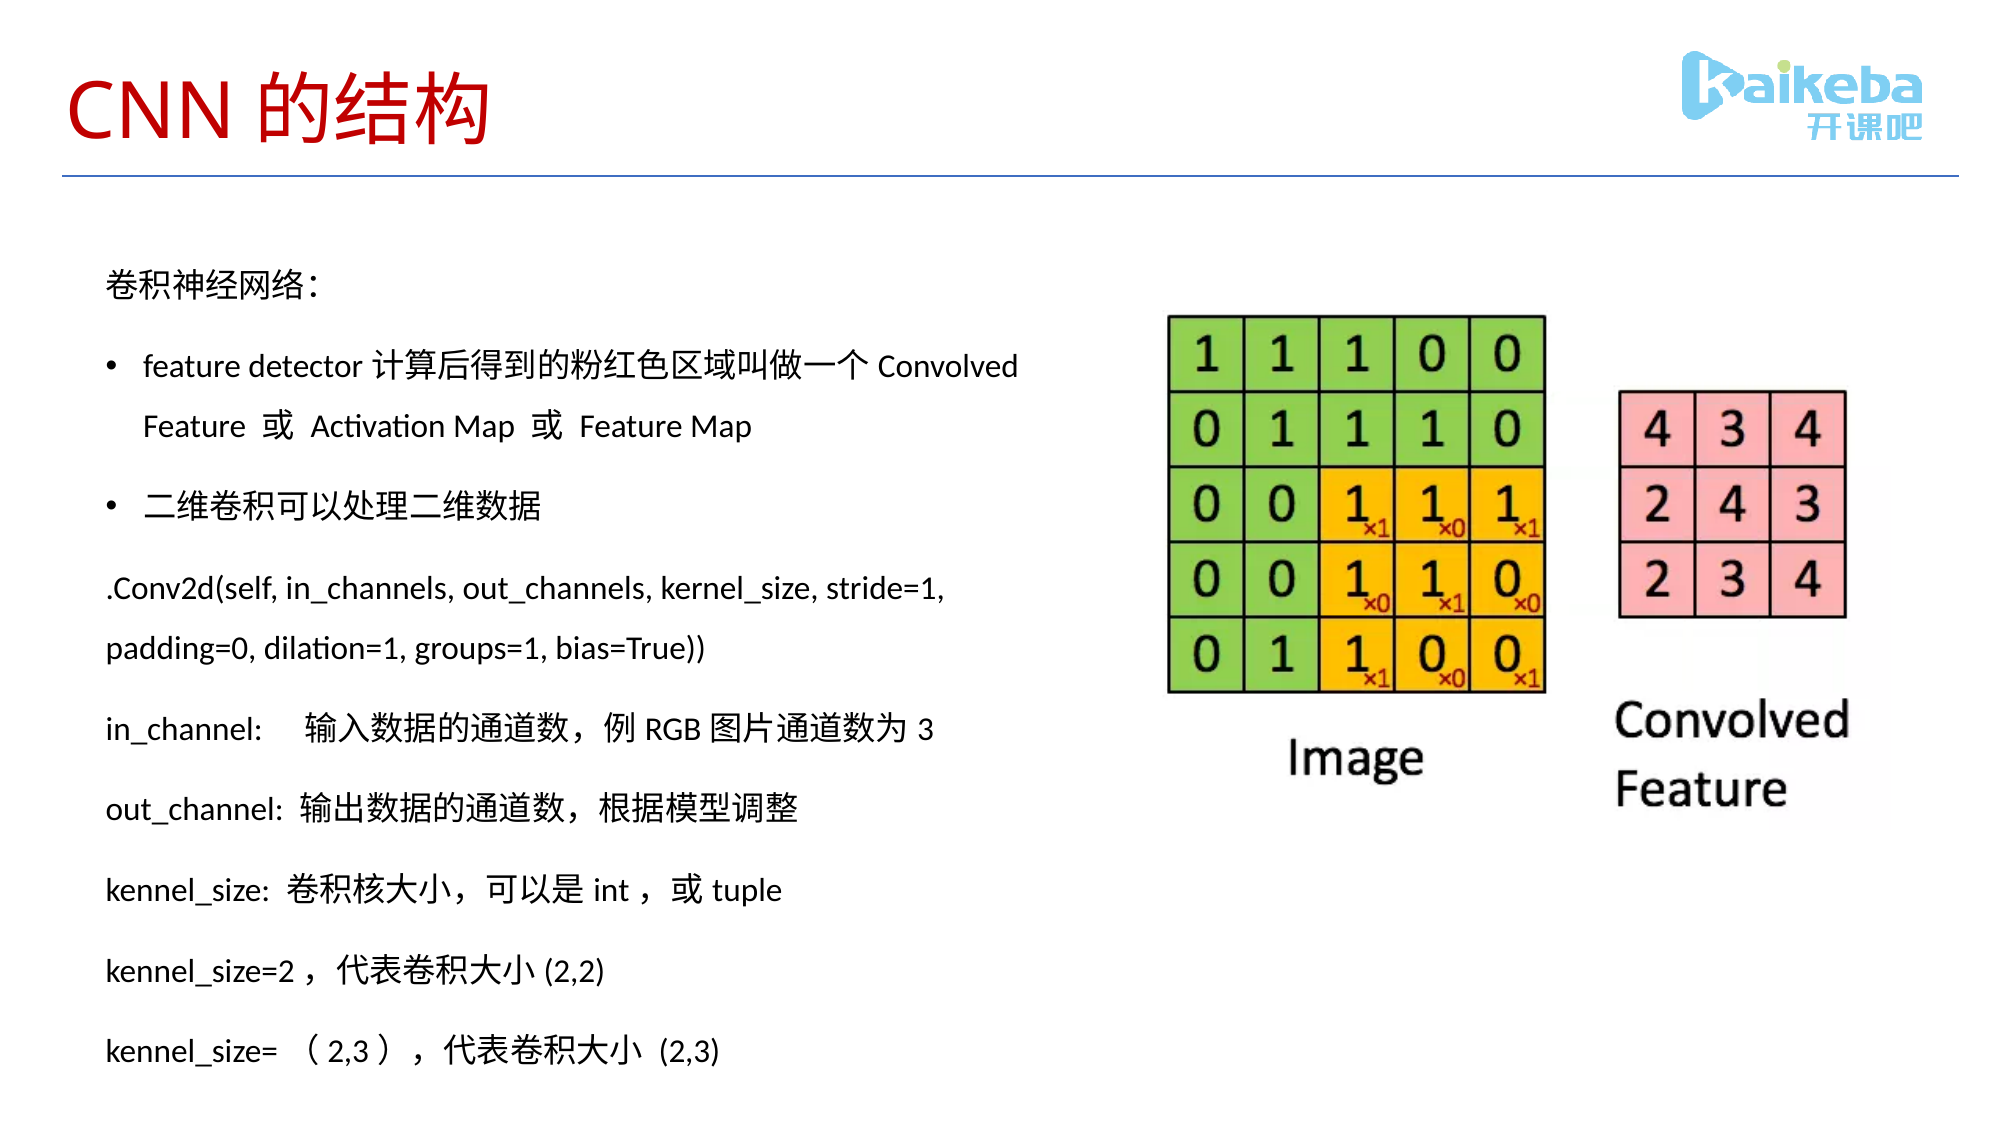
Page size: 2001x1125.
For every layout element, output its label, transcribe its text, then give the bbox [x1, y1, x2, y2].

title CNN的结构 [57, 59, 1728, 167]
list [136, 312, 1863, 1012]
picture [1130, 284, 1891, 830]
text_box 卷积神经网络： feature detector计算后得到的粉红色区域叫做一个Convolved Feature 或 Activation Map 或 Feature Map 二维卷积可以处理二维数据 .Conv2d(self, in_channels, out_channels, kernel_size, stride=1, padding=0, dilation=1, groups=1, bias=True)) in_channel: 输入数据的通道数，例RGB图片通道数为3 out_channel: 输出数据的通道数，根据模型调整 kennel_size: 卷积核大小，可以是int，或tuple kennel_size=2，代表卷积大小(2,2) kennel_size=（2,3），代表卷积大小 (2,3) [98, 236, 1043, 927]
